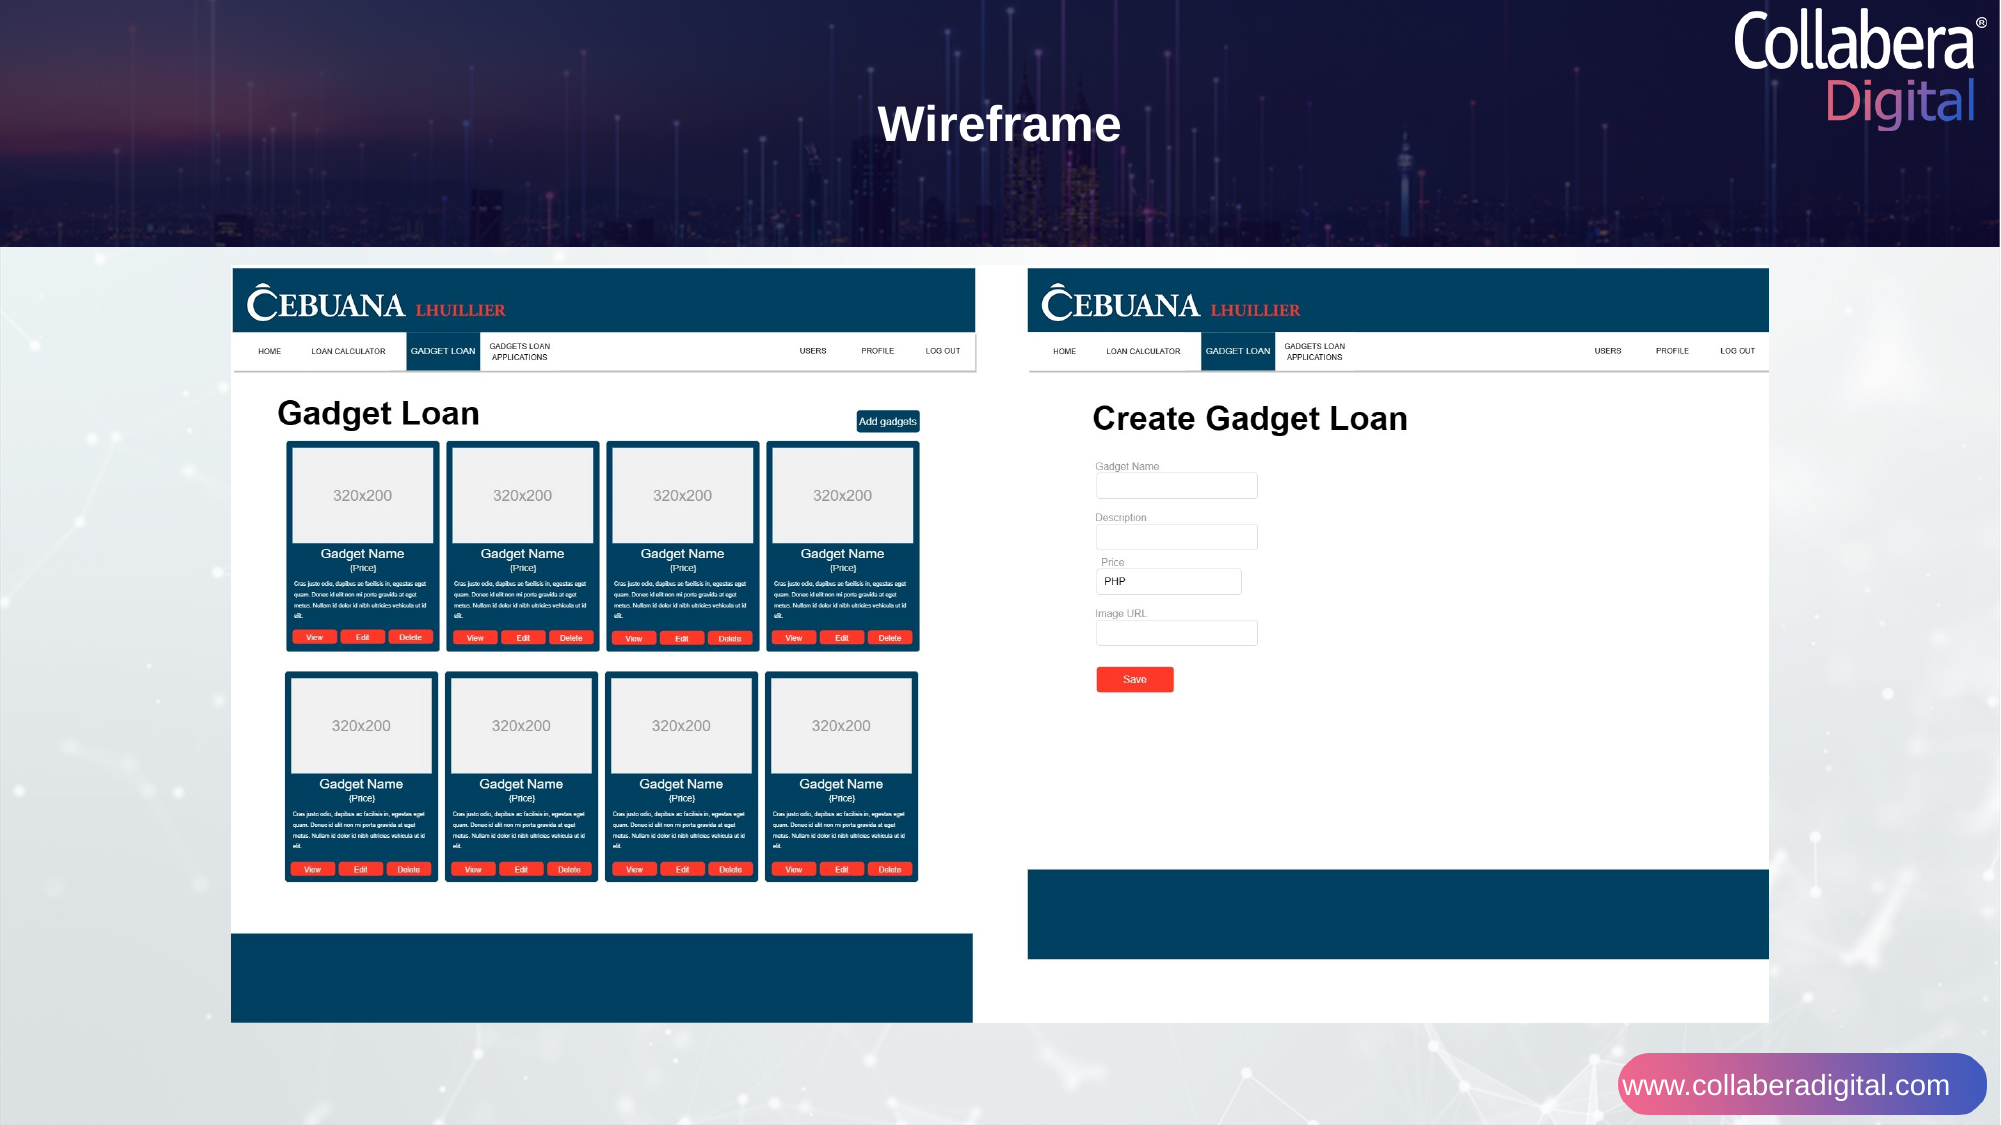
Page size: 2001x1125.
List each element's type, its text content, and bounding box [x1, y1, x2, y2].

text_box Wireframe [692, 84, 1307, 160]
picture [0, 0, 2000, 1125]
